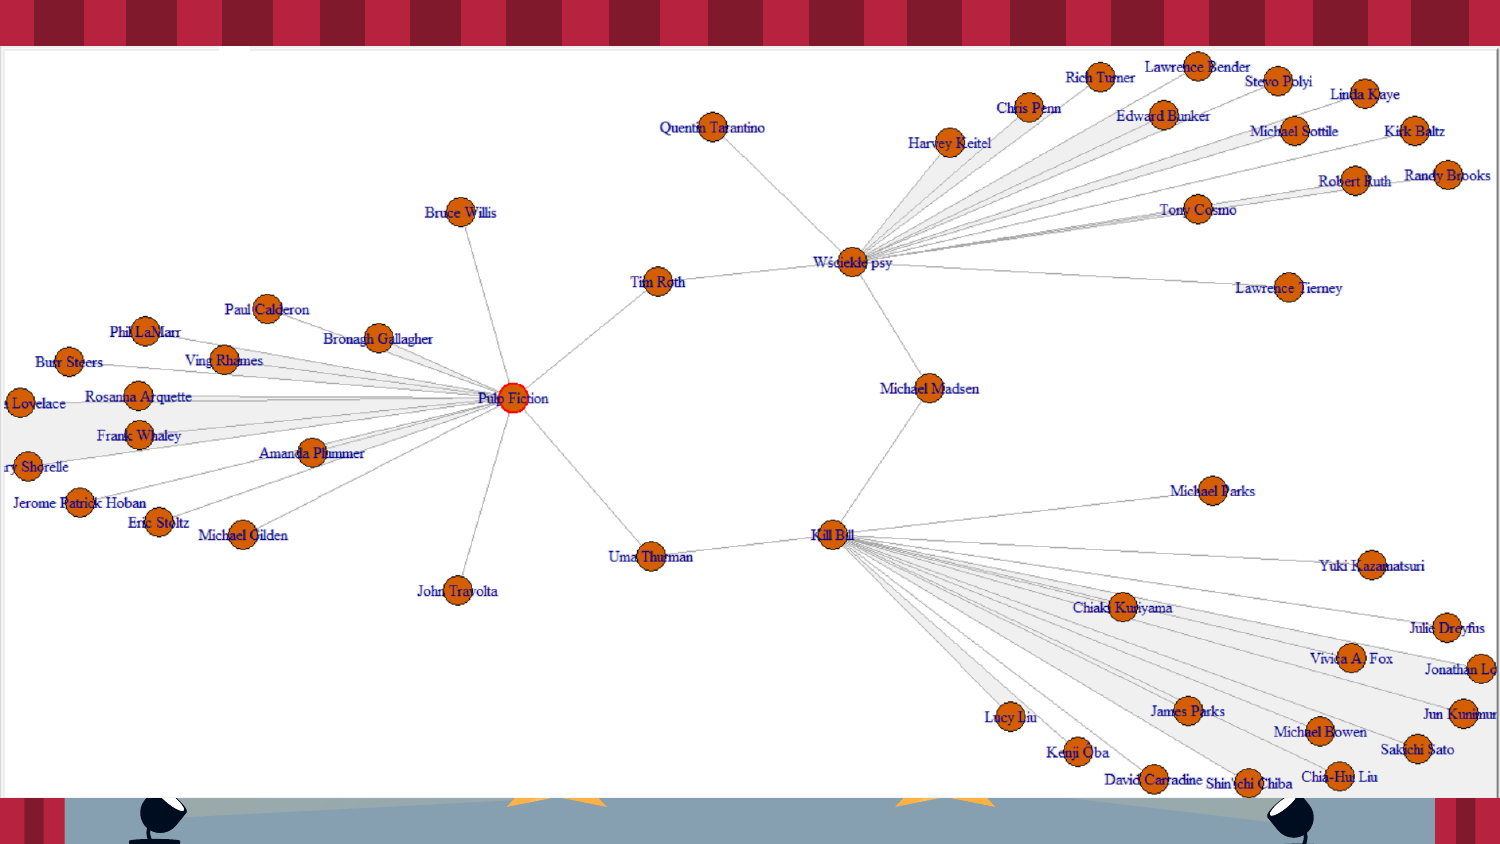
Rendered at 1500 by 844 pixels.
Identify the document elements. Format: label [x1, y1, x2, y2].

picture [0, 46, 1500, 798]
